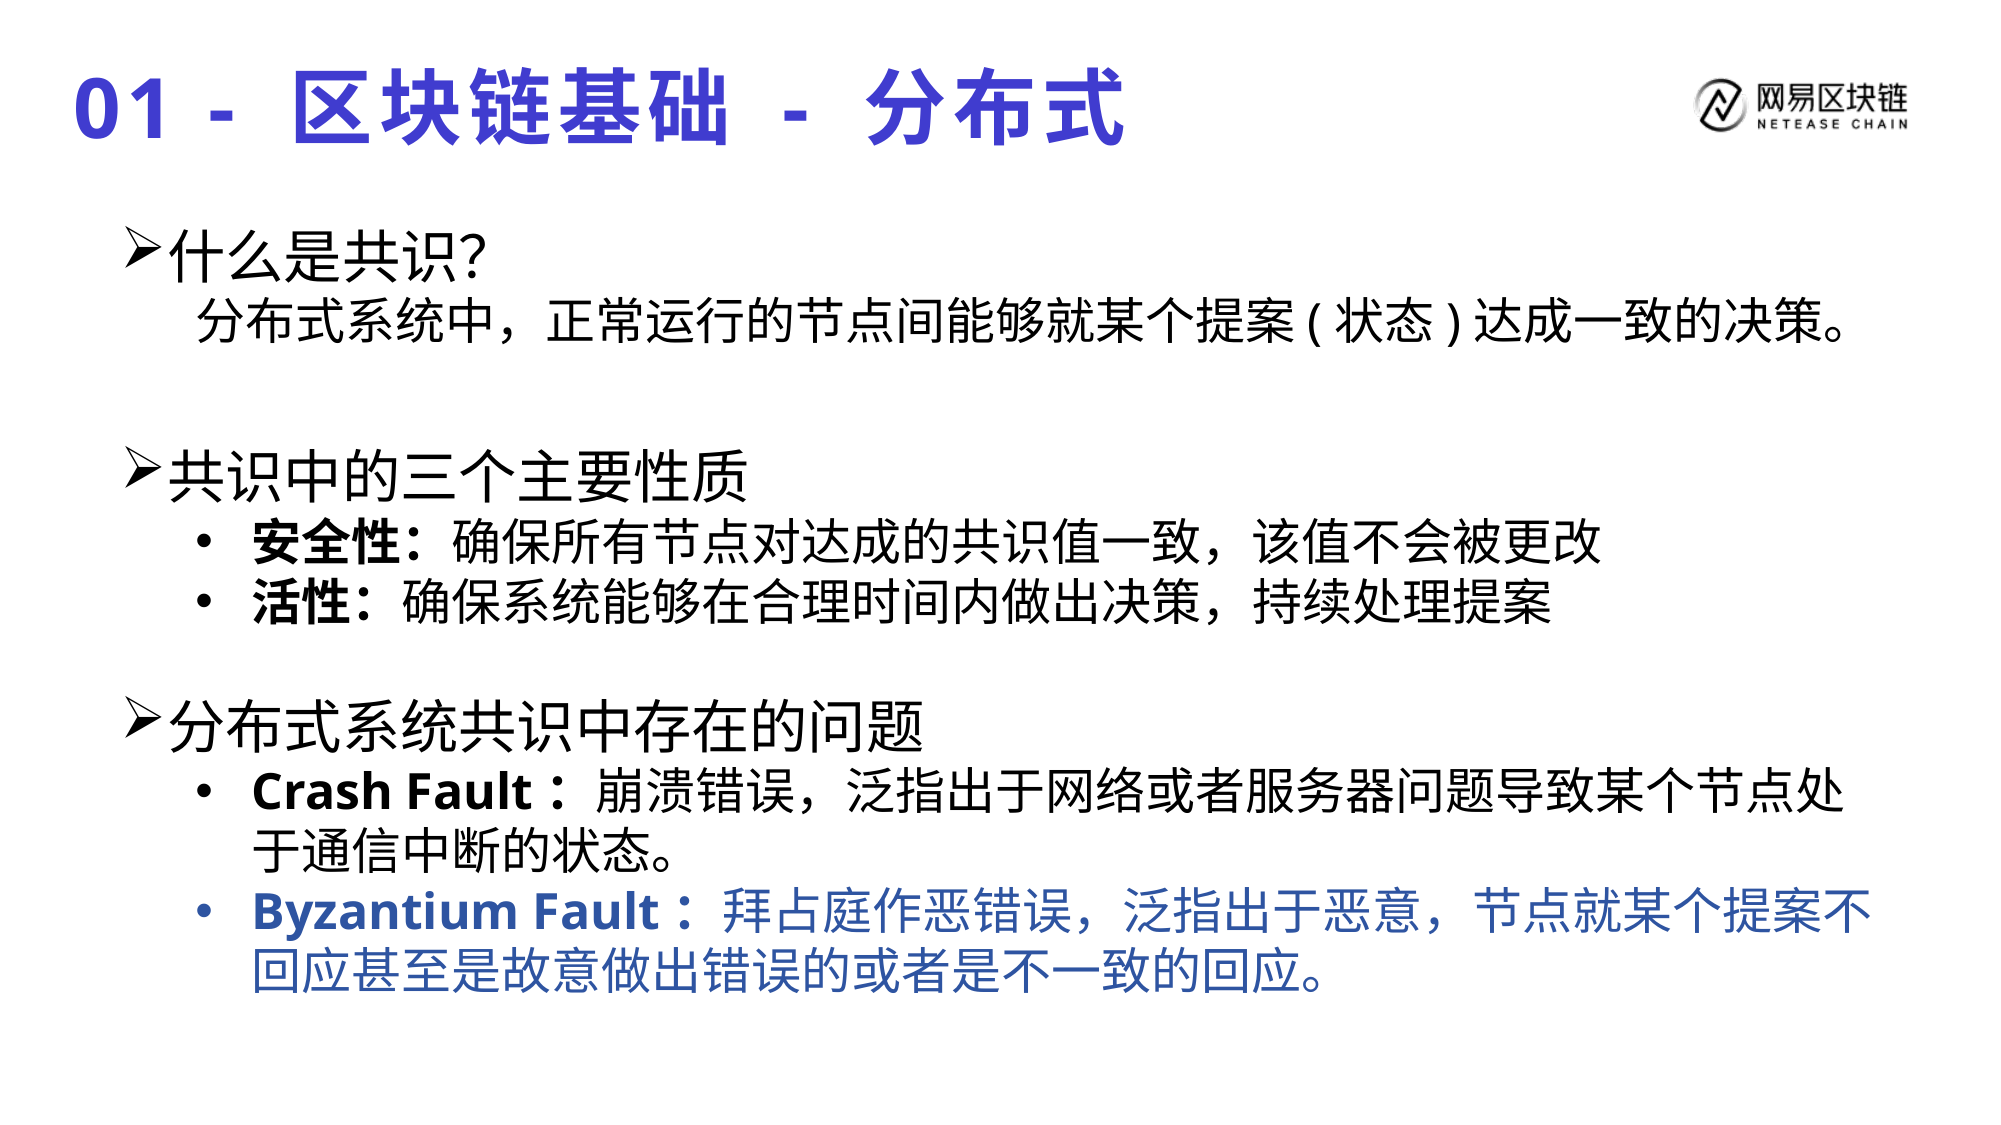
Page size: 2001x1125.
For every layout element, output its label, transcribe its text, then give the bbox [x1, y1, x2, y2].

text_box 什么是共识？ 分布式系统中，正常运行的节点间能够就某个提案(状态)达成一致的决策。 共识中的三个主要性质 安全性：确保所有节点对达成的共识值一致，该值不会被更改 活性：确保系统能够在合理时间内做出决策，持续处理提案 分布式系统共识中存在的问题 Crash Fault：崩溃错误，泛指出于网络或者服务器问题导致某个节点处于通信中断的状态。 Byzantium Fault：拜占庭作恶错误，泛指出于恶意，节点就某个提案不回应甚至是故意做出错误的或者是不一致的回应。 [105, 212, 1897, 1125]
title 01 - 区块链基础 - 分布式 [58, 59, 1352, 152]
picture [1661, 46, 1952, 166]
